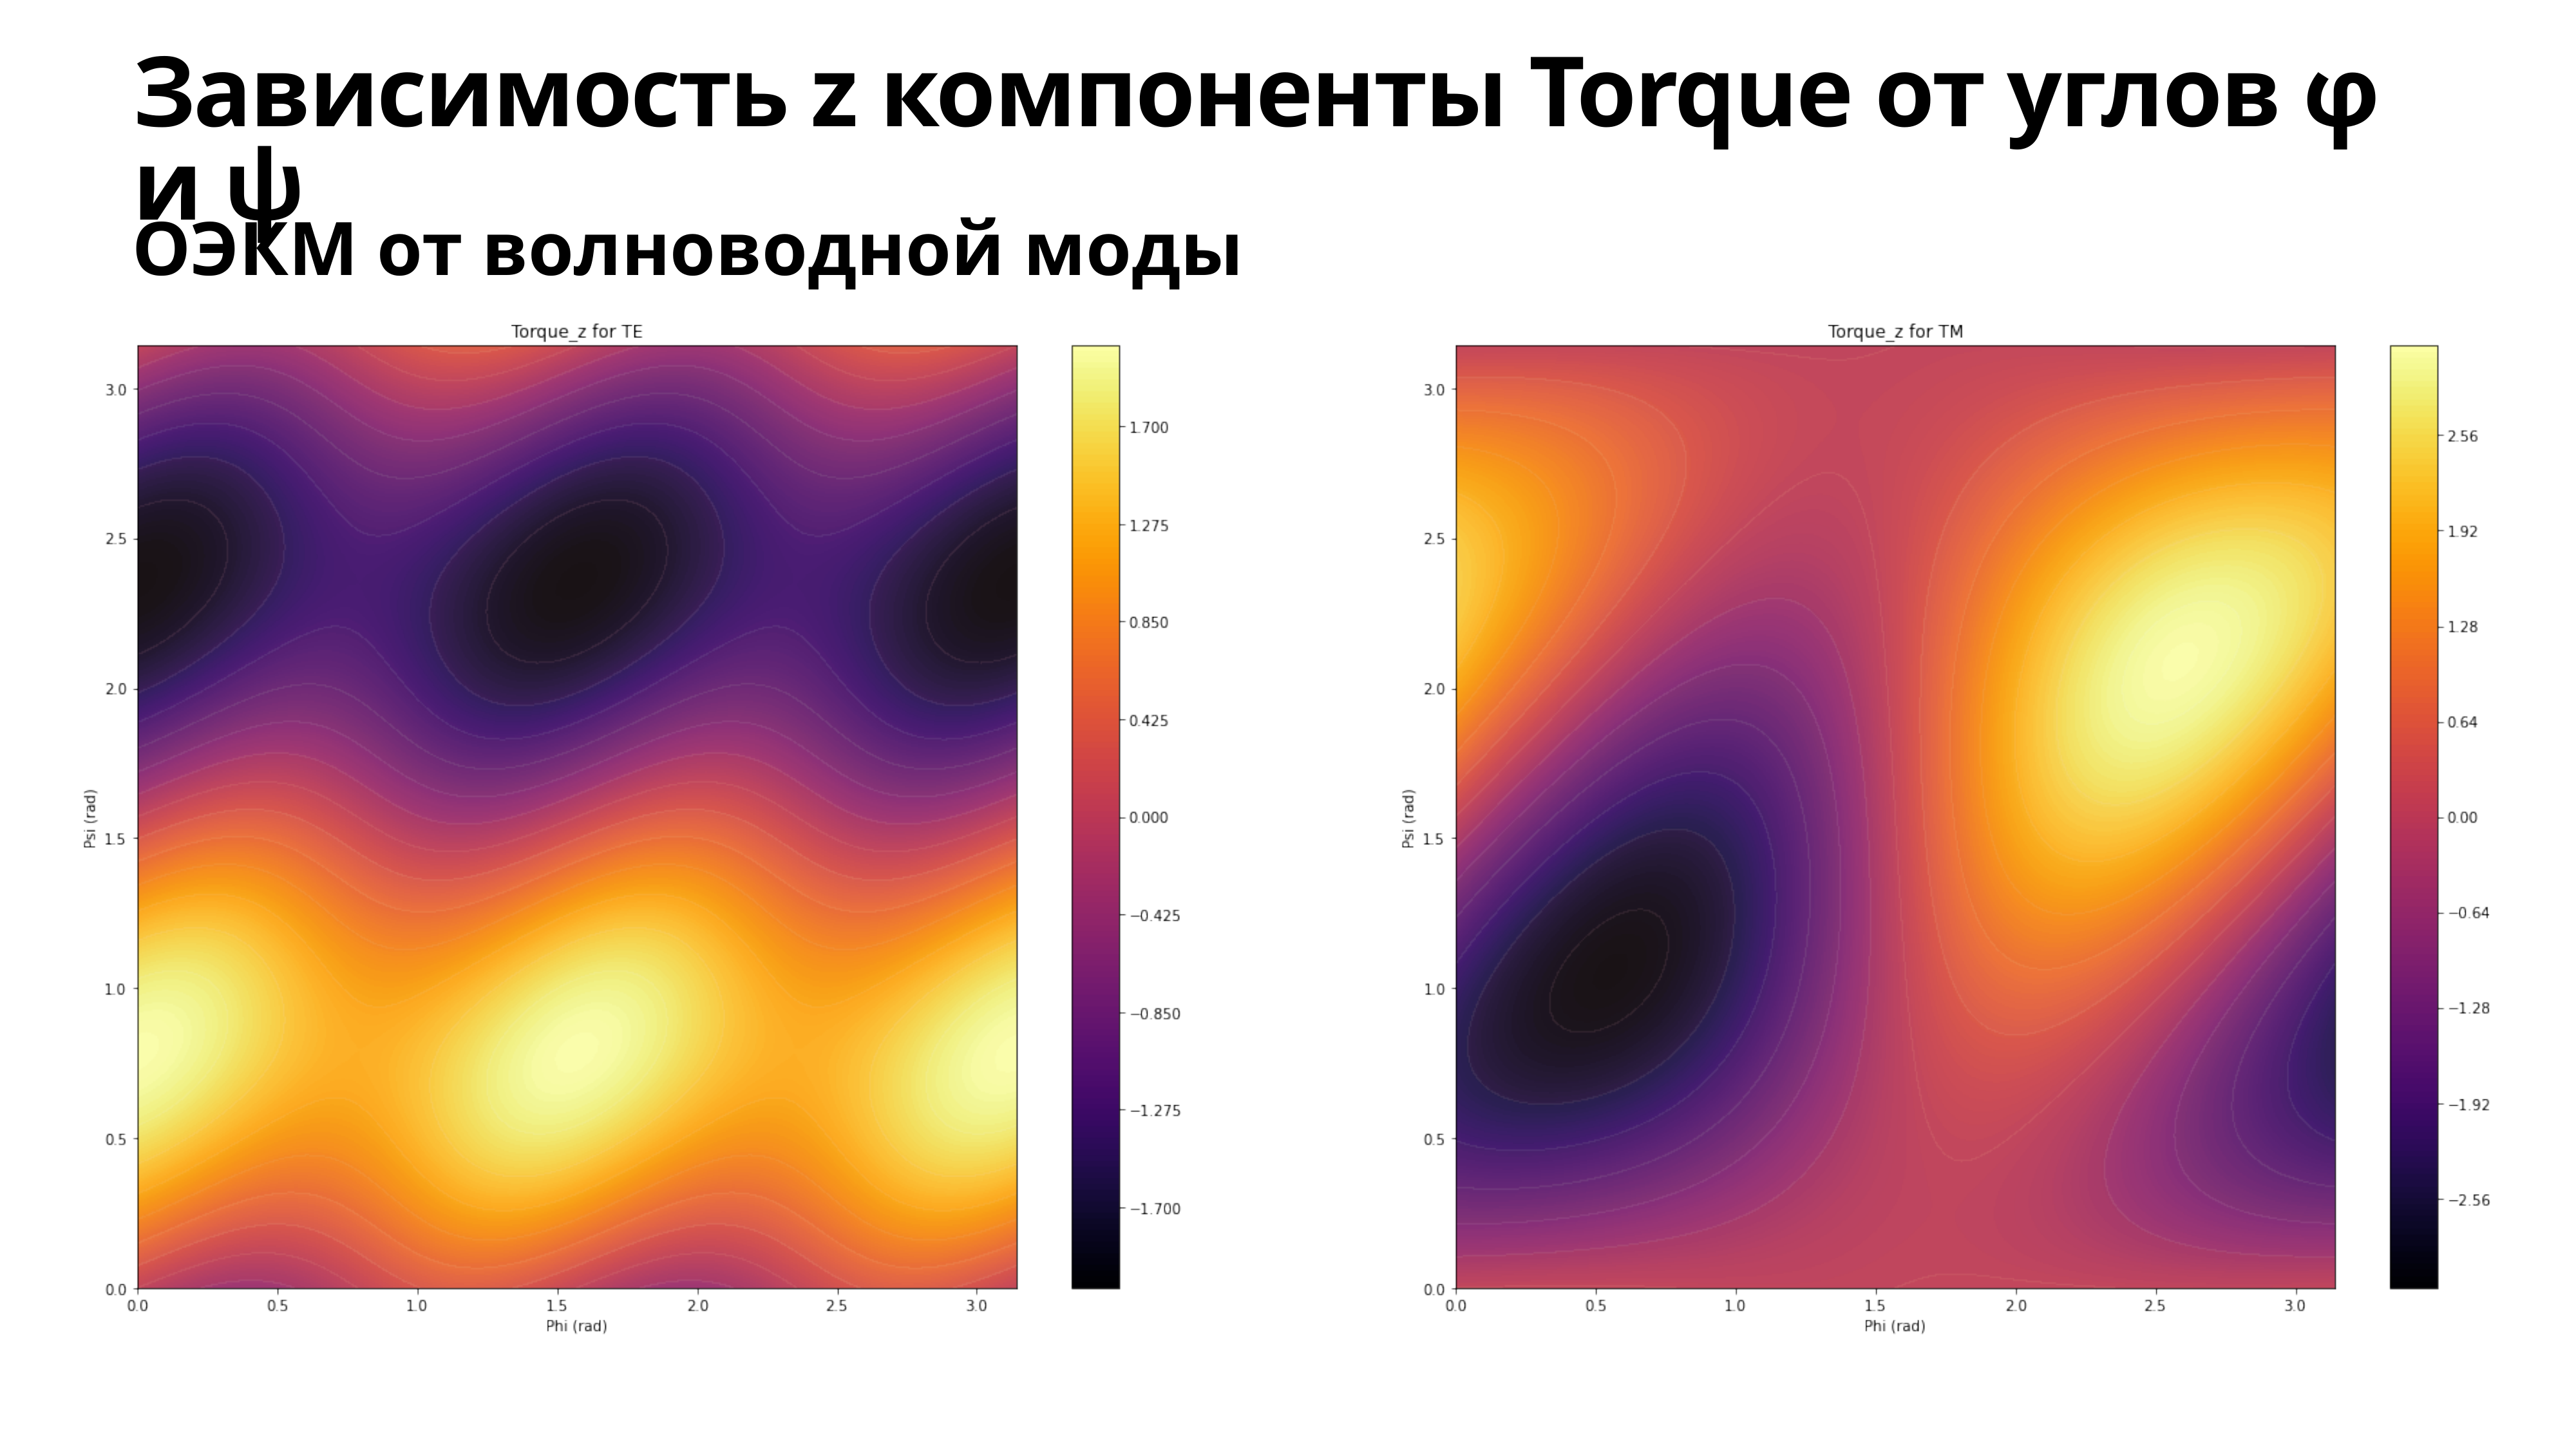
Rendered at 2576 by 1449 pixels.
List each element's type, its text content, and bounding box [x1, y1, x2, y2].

list ОЭКМ от волноводной моды [127, 196, 2449, 296]
picture [74, 314, 2502, 1344]
title Зависимость z компоненты Torque от углов φ и ψ [127, 46, 2449, 196]
